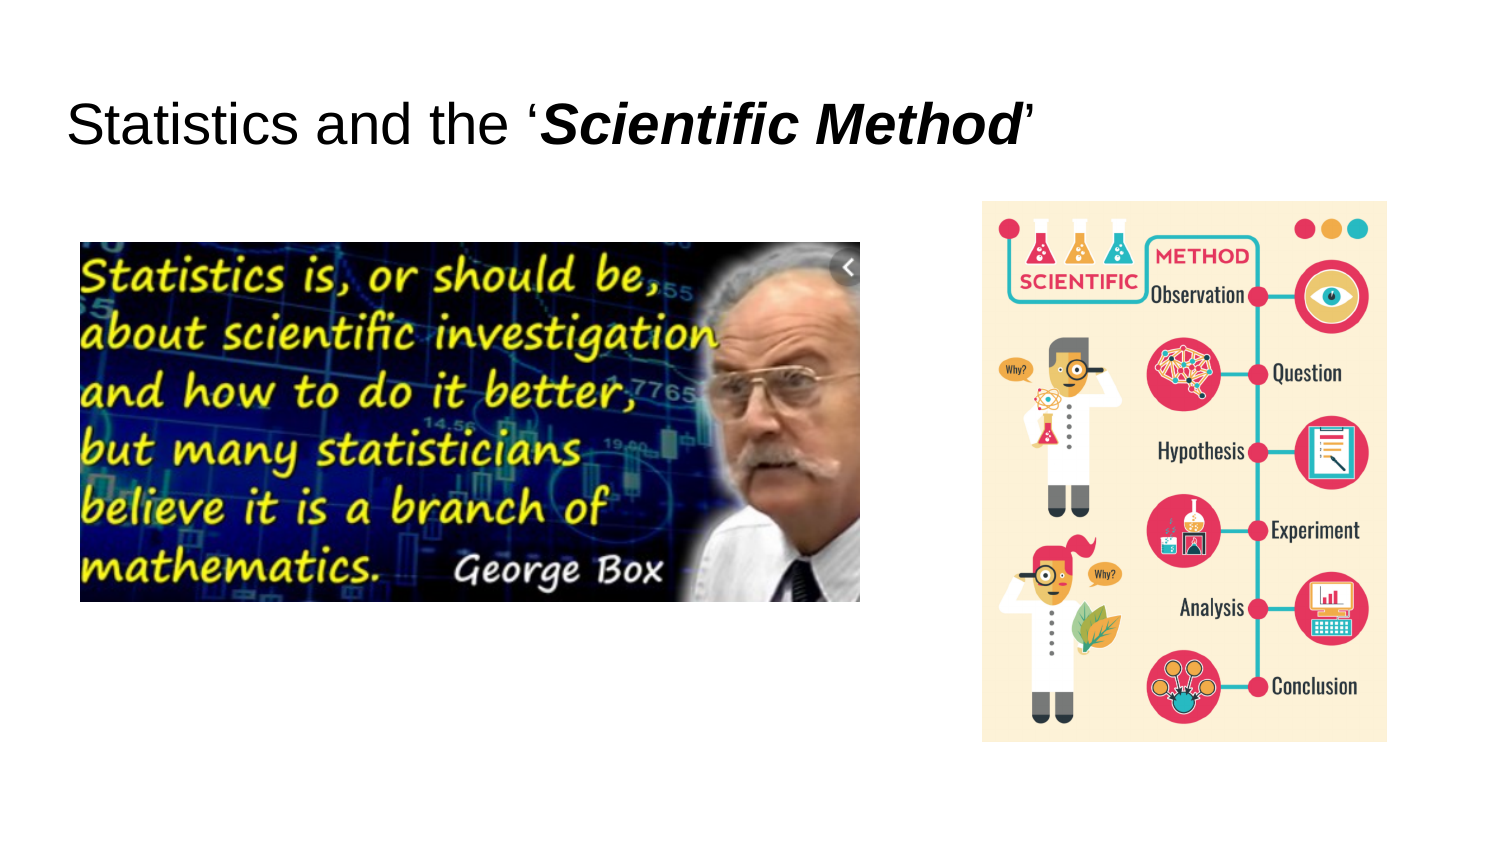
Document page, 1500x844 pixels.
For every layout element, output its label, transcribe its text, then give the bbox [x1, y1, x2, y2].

title Statistics and the ‘Scientific Method’ [51, 71, 1449, 165]
picture [982, 201, 1387, 743]
picture [80, 242, 860, 602]
